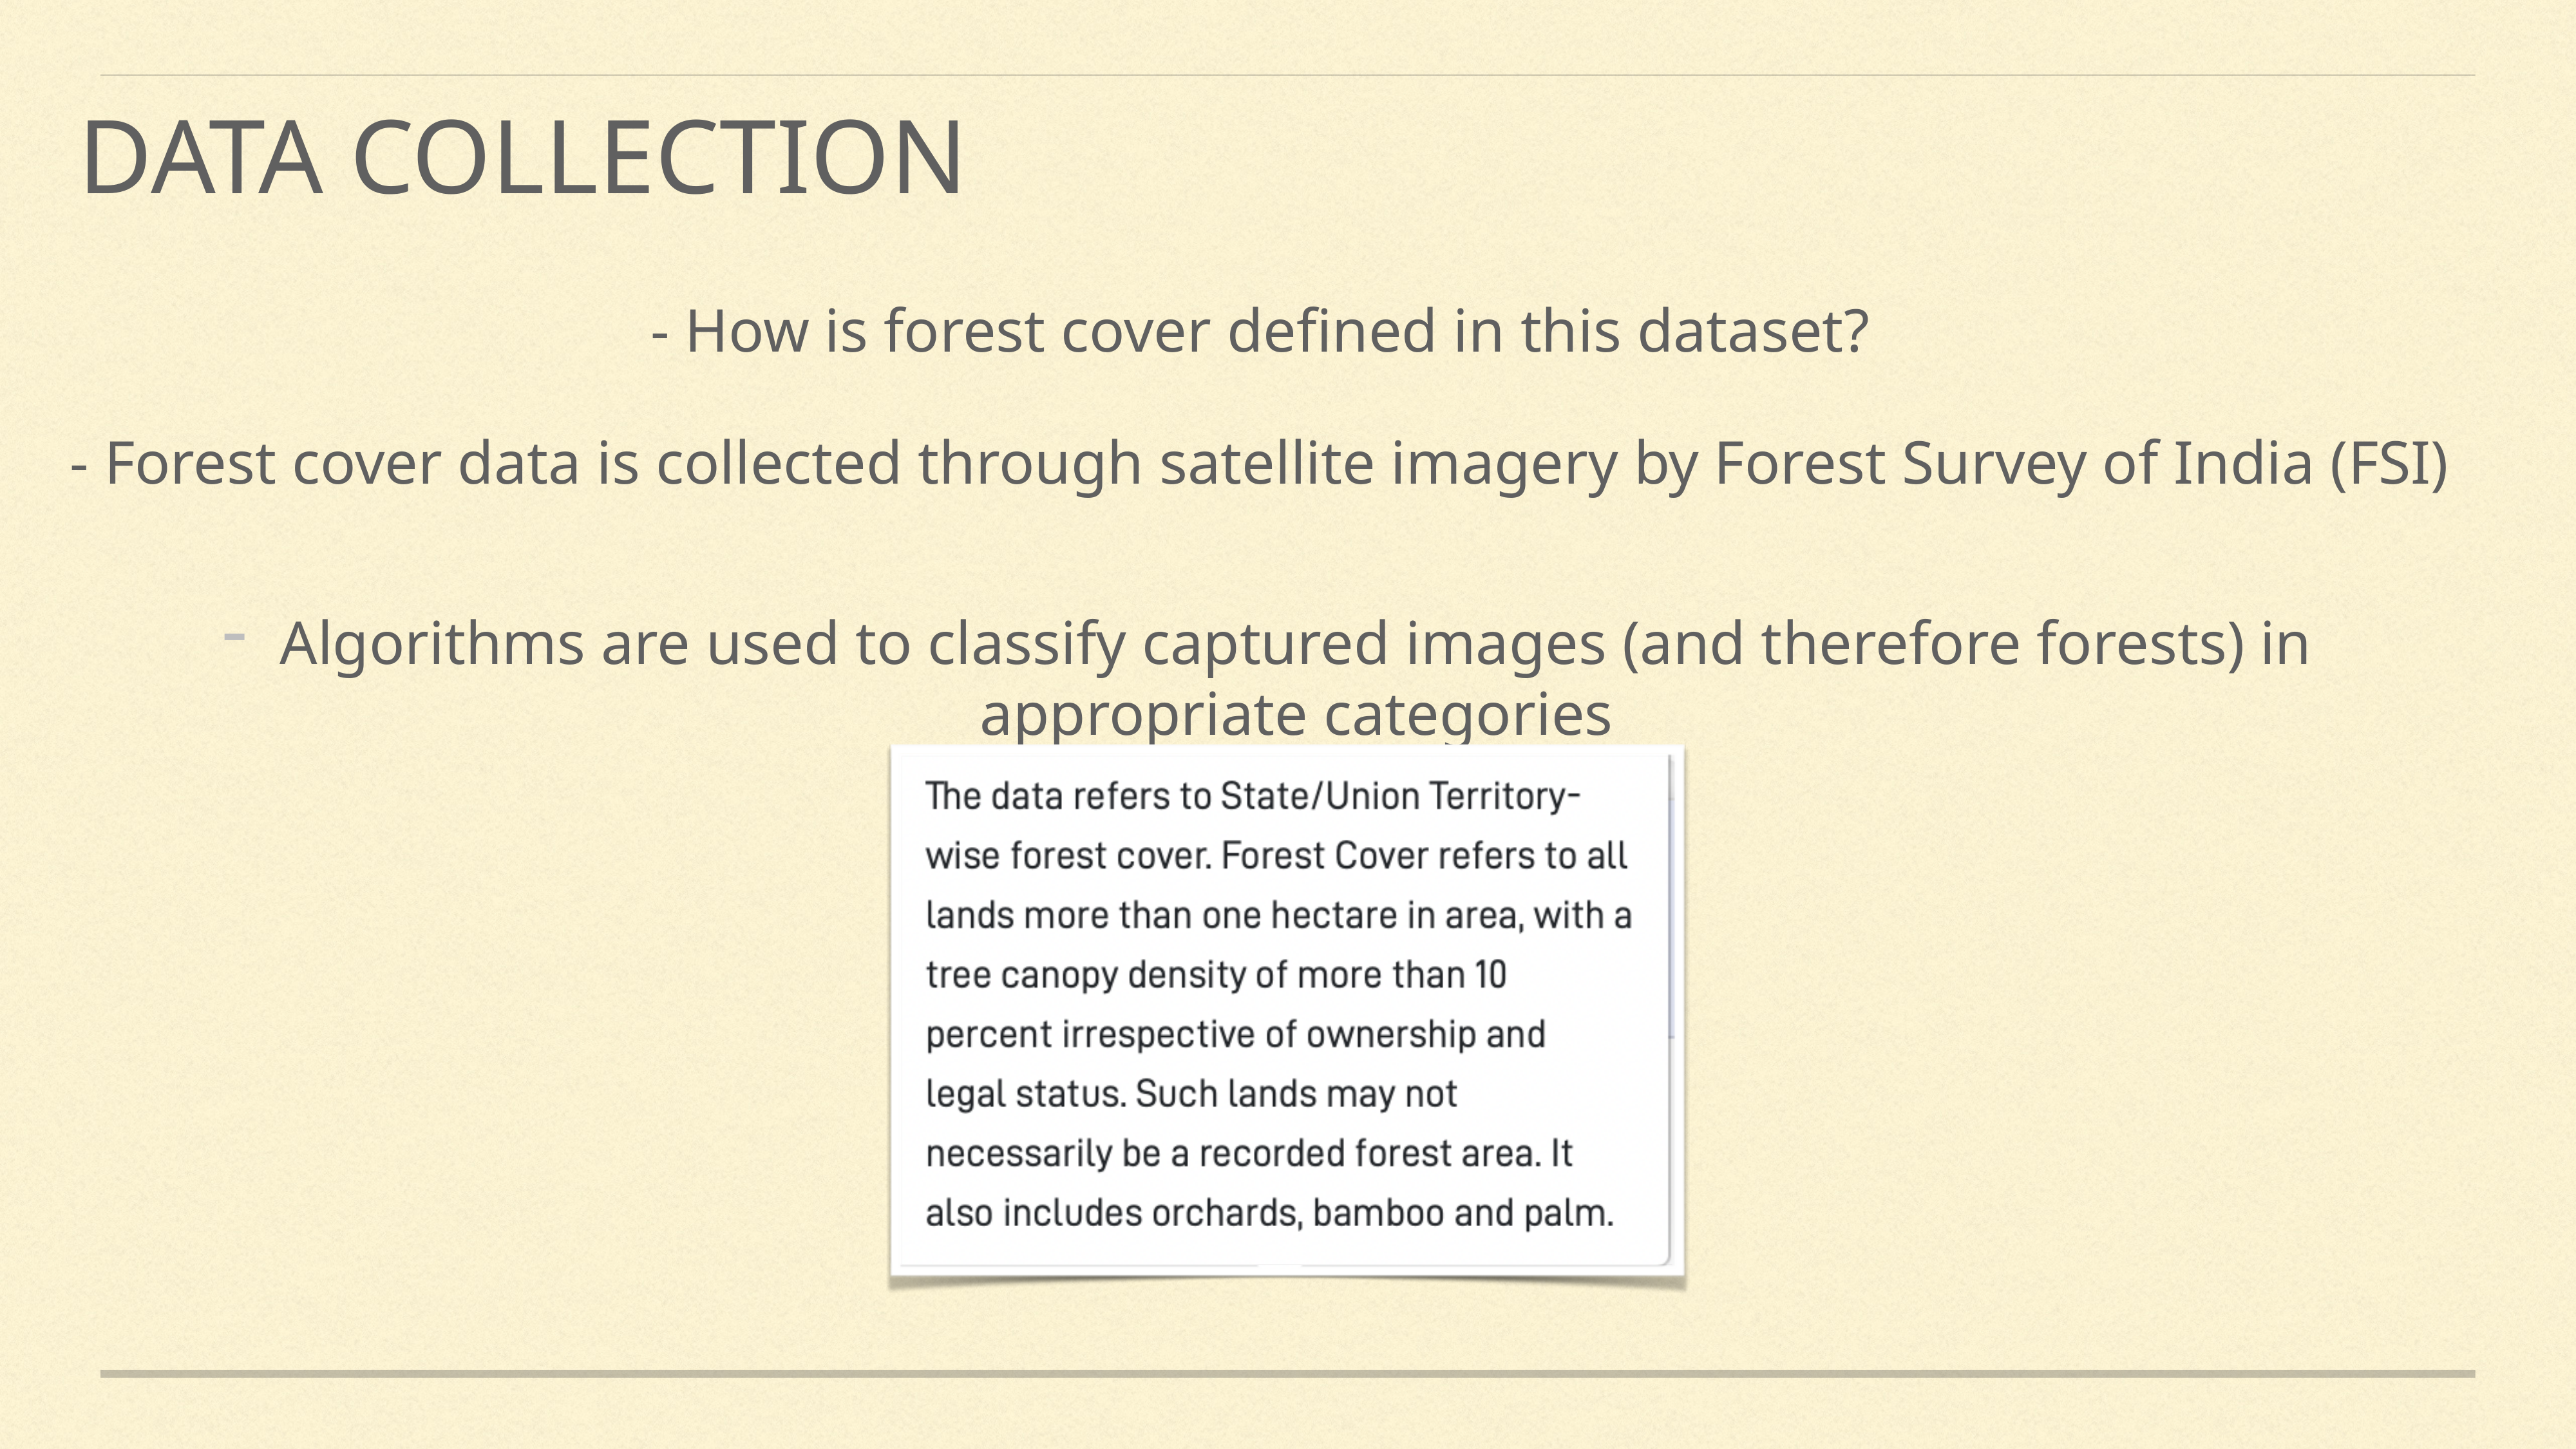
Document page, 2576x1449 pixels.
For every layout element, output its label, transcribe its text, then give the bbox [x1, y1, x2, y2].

picture [0, 0, 2576, 1449]
text_box - Forest cover data is collected through satellite imagery by Forest Survey of India (FSI) [64, 419, 2472, 502]
title DATA COLLECTION [72, 99, 1380, 238]
text_box [1148, 709, 1174, 743]
text_box Algorithms are used to classify captured images (and therefore forests) in appropriate categories [80, 600, 2456, 753]
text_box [886, 744, 1690, 1296]
text_box - How is forest cover defined in this dataset? [645, 287, 1891, 369]
